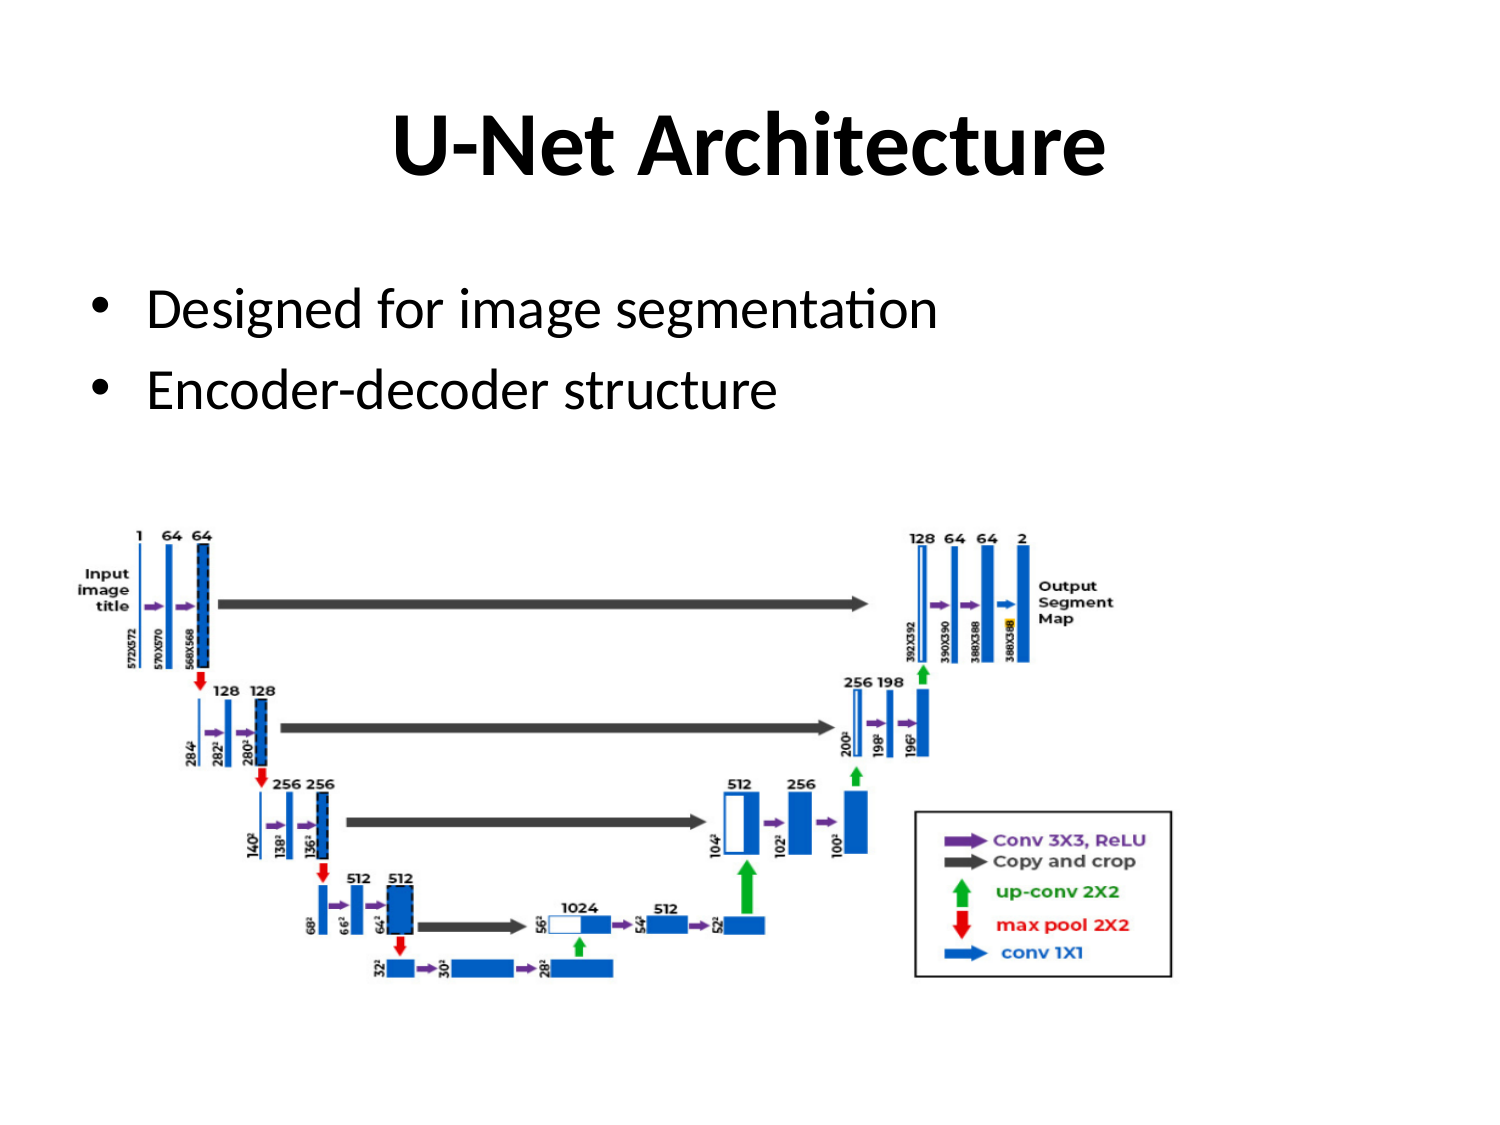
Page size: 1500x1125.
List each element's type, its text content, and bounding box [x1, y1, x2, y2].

list Designed for image segmentation Encoder-decoder structure [75, 262, 1425, 1005]
picture [72, 512, 1188, 988]
title U-Net Architecture [75, 45, 1425, 233]
